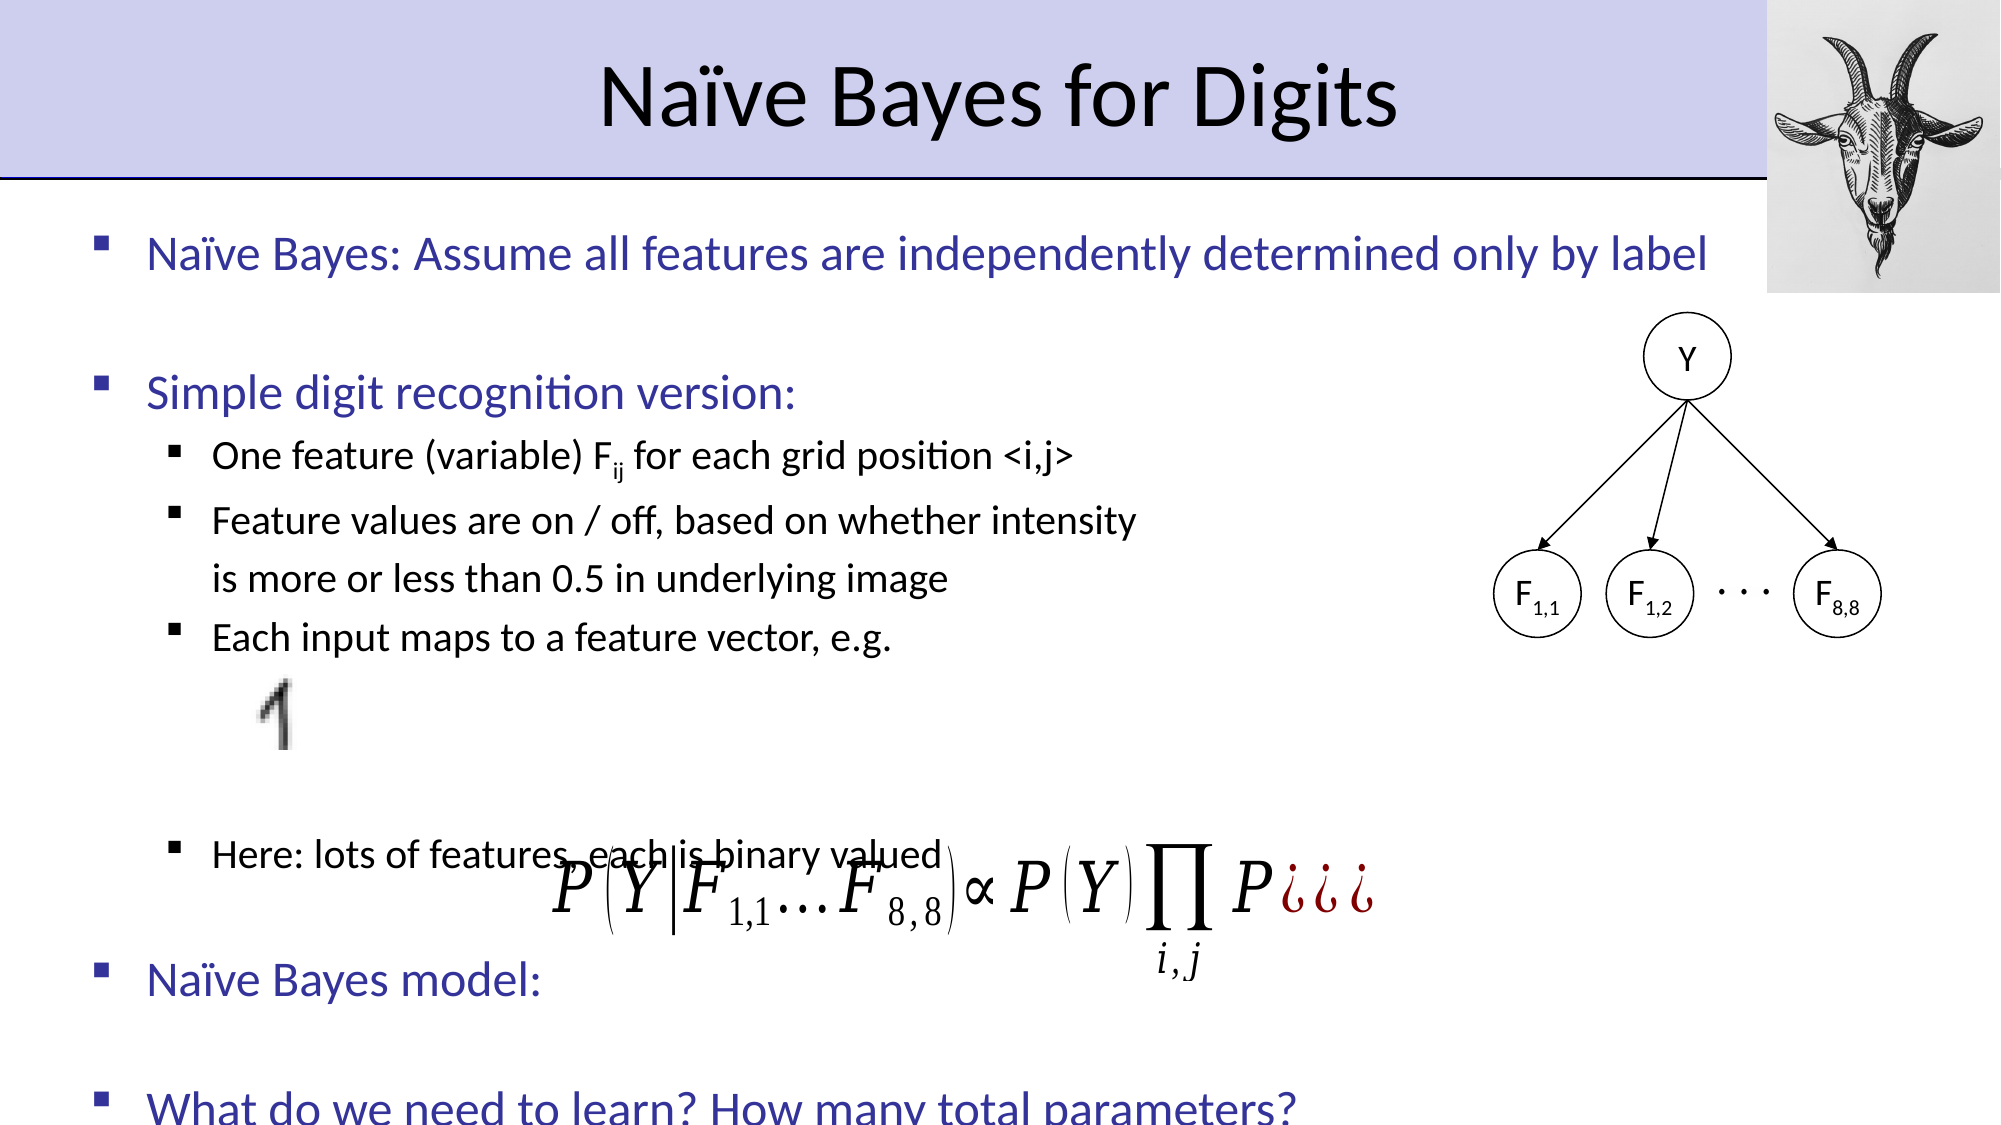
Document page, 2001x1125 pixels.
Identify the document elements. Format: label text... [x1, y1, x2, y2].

text_box F1,2 [1606, 559, 1694, 638]
list Naïve Bayes: Assume all features are independently determined only by label Simple digit recognition version: One feature (variable) Fij for each grid position <i,j> Feature values are on / off, based on whether intensity is more or less than 0.5 in underlying image Each input maps to a feature vector, e.g. Here: lots of features, each is binary valued Naïve Bayes model: What do we need to learn? How many total parameters? [74, 212, 1876, 1001]
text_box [1537, 399, 1648, 551]
text_box F8,8 [1793, 550, 1882, 638]
title Naïve Bayes for Digits [0, 0, 1764, 184]
text_box F1,1 [1493, 550, 1582, 638]
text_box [1649, 399, 1688, 551]
picture [247, 674, 315, 751]
text_box Y [1643, 312, 1732, 398]
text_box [1689, 399, 1838, 551]
picture [1767, 0, 2000, 293]
picture [1718, 587, 1770, 597]
